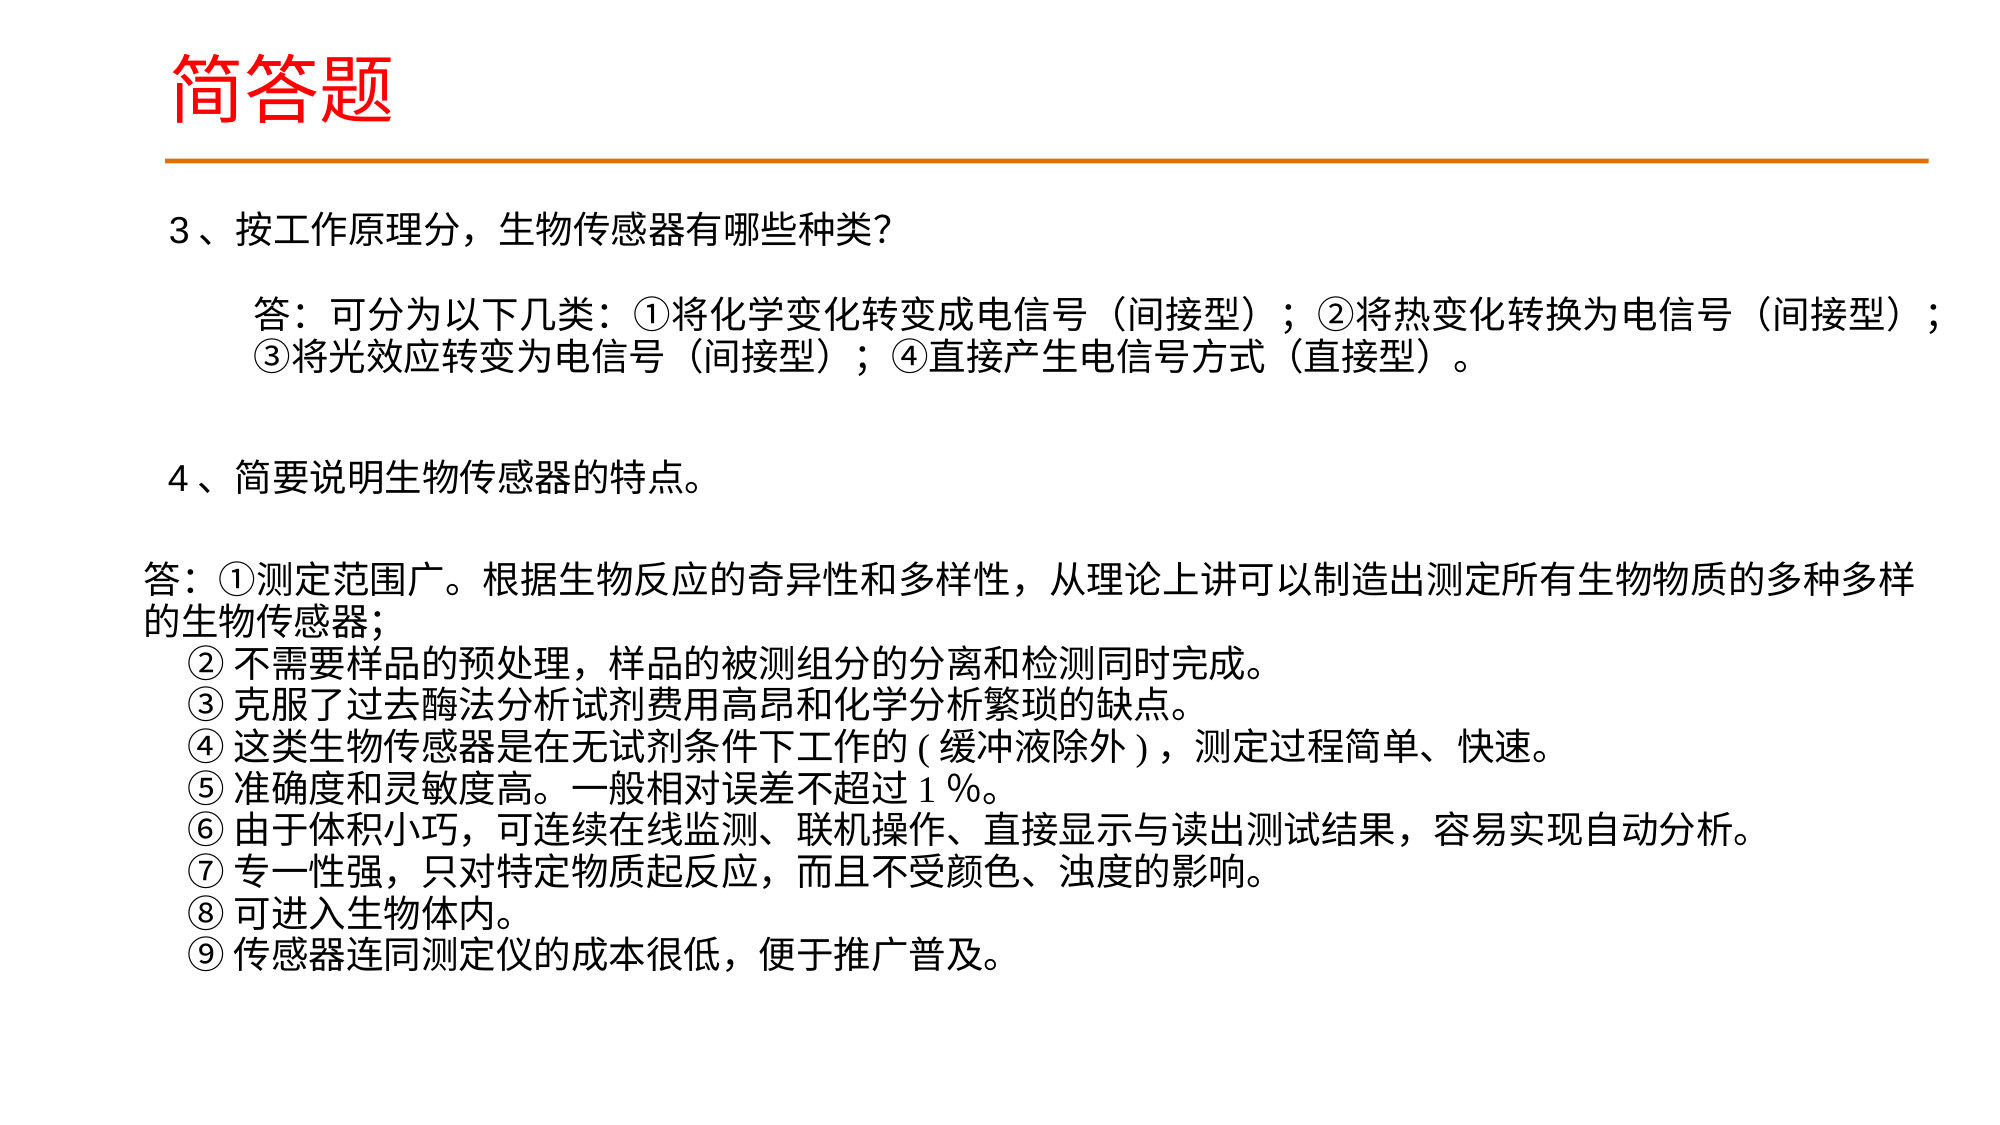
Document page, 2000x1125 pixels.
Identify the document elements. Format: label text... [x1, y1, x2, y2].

text_box 3、按工作原理分，生物传感器有哪些种类？ [153, 199, 926, 259]
text_box 4、简要说明生物传感器的特点。 [153, 446, 738, 507]
text_box 答：可分为以下几类：①将化学变化转变成电信号（间接型）；②将热变化转换为电信号（间接型）；③将光效应转变为电信号（间接型）；④直接产生电信号方式（直接型）。 [238, 287, 1940, 386]
text_box 答：①测定范围广。根据生物反应的奇异性和多样性，从理论上讲可以制造出测定所有生物物质的多种多样的生物传感器； ②不需要样品的预处理，样品的被测组分的分离和检测同时完成。 ③克服了过去酶法分析试剂费用高昂和化学分析繁琐的缺点。 ④这类生物传感器是在无试剂条件下工作的(缓冲液除外)，测定过程简单、快速。 ⑤准确度和灵敏度高。一般相对误差不超过1％。 ⑥由于体积小巧，可连续在线监测、联机操作、直接显示与读出测试结果，容易实现自动分析。 ⑦专一性强，只对特定物质起反应，而且不受颜色、浊度的影响。 ⑧可进入生物体内。 ⑨传感器连同测定仪的成本很低，便于推广普及。 [128, 552, 1932, 984]
text_box 简答题 [154, 34, 807, 140]
